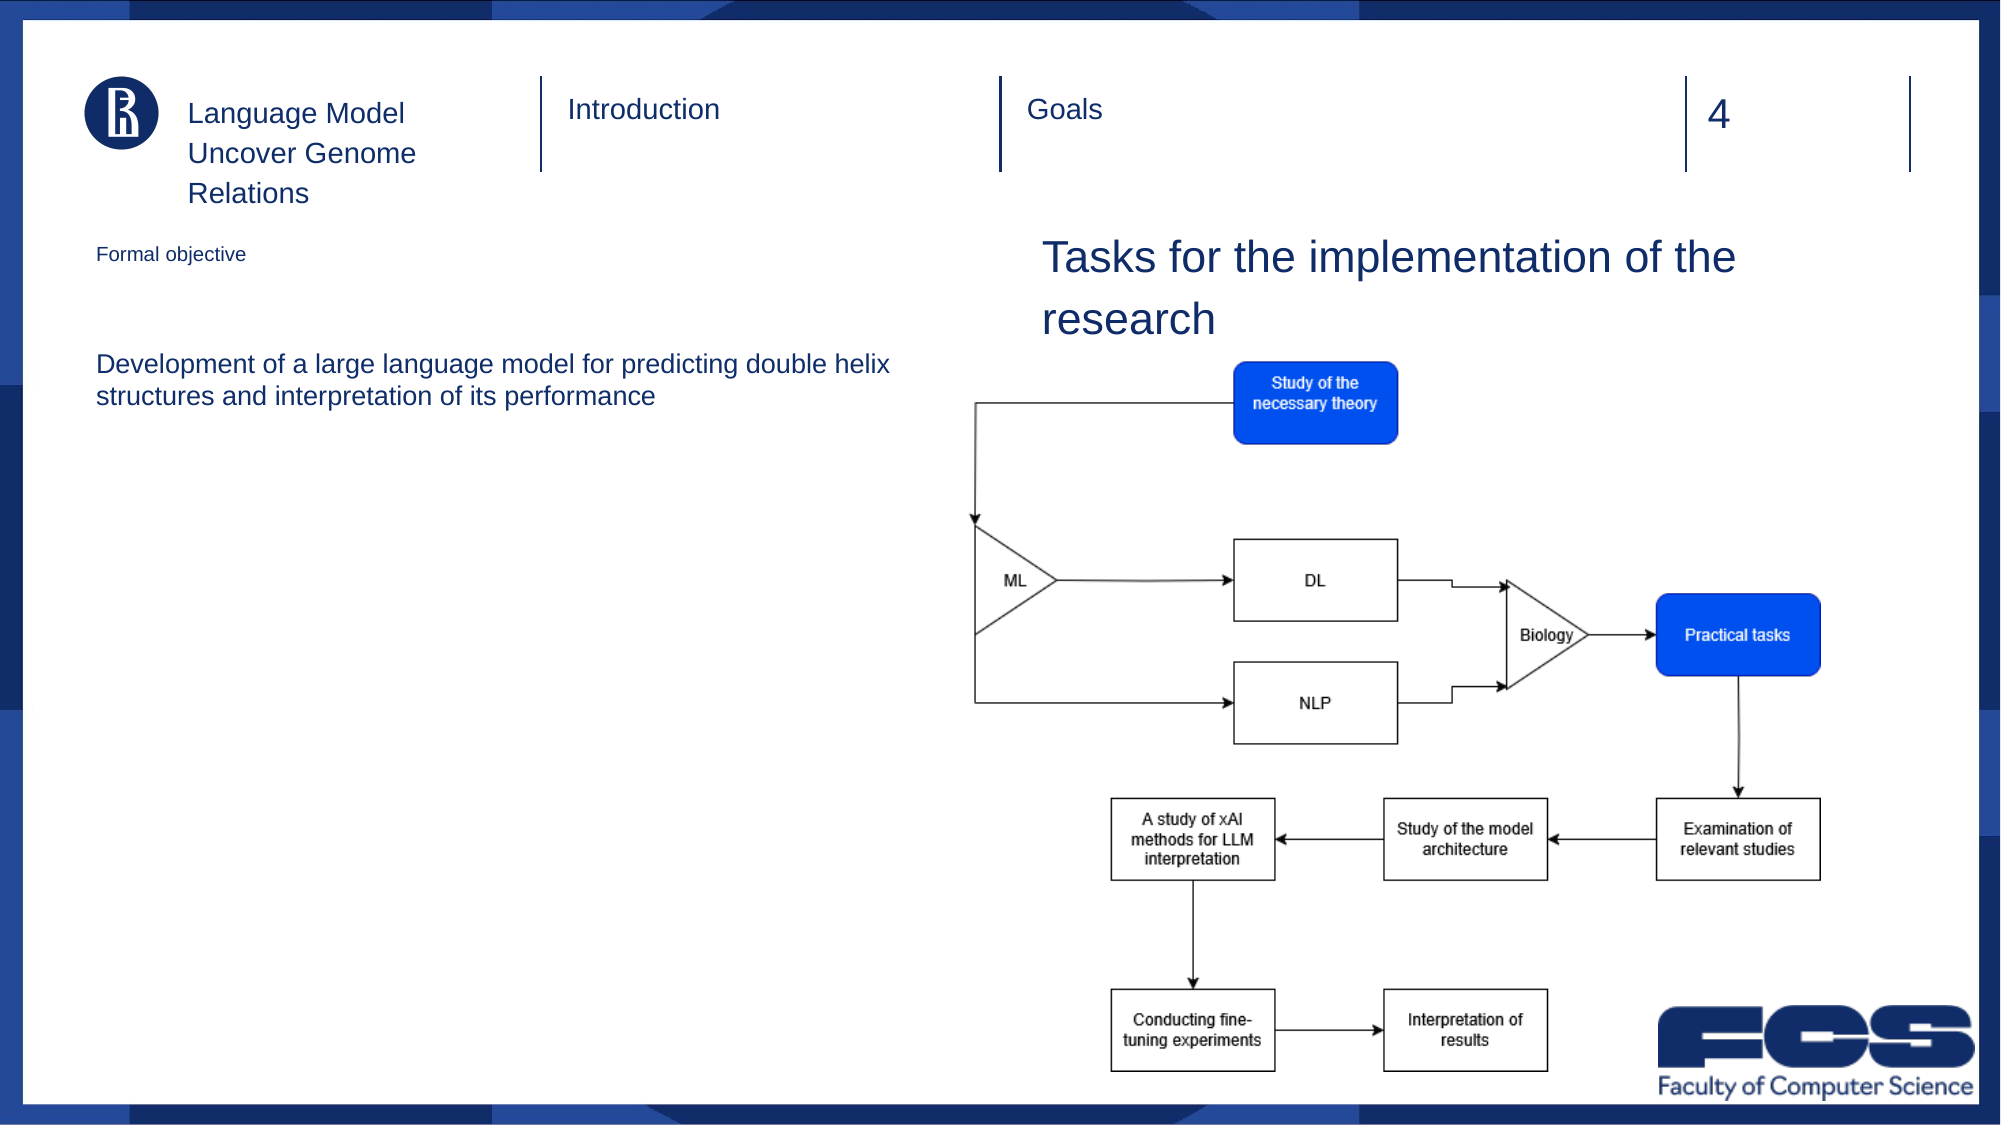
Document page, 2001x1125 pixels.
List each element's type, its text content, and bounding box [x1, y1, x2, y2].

list Introduction [567, 90, 907, 157]
picture [0, 0, 2001, 1125]
list Goals [1026, 90, 1466, 157]
title Formal objective [96, 237, 957, 346]
list Language Model Uncover Genome Relations [187, 88, 500, 157]
list Development of a large language model for predicting double helix structures and interpretation of its performance [96, 346, 957, 1063]
text_box Tasks for the implementation of the research [1026, 205, 1925, 685]
